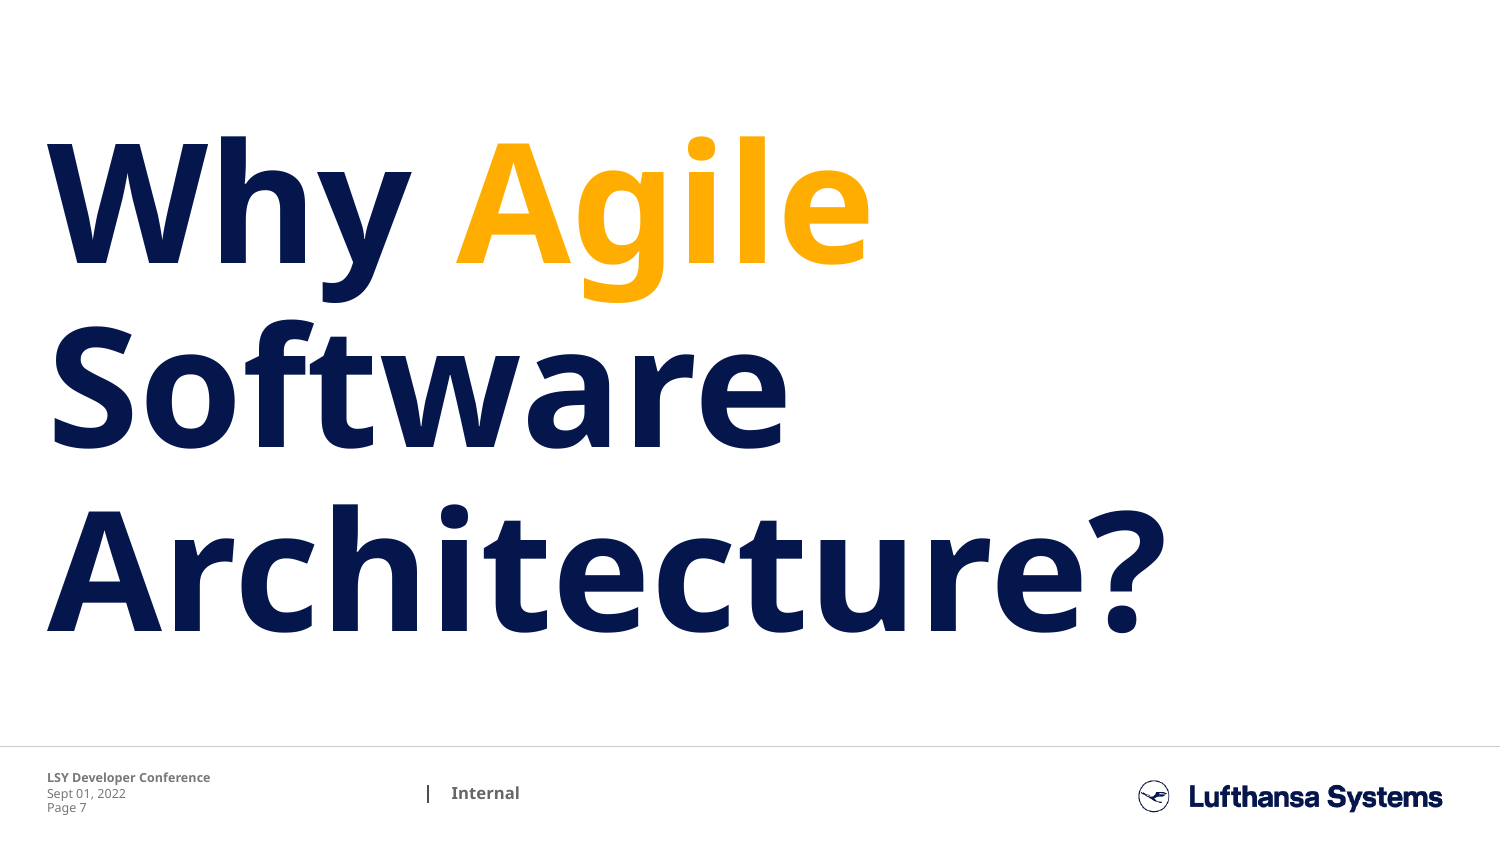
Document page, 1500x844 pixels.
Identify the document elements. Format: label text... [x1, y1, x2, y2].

picture [1136, 778, 1443, 813]
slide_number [47, 785, 402, 801]
slide_number Page 7 [47, 801, 93, 817]
list Why Agile Software Architecture? [47, 86, 1293, 711]
footer LSY Developer Conference [47, 770, 402, 785]
